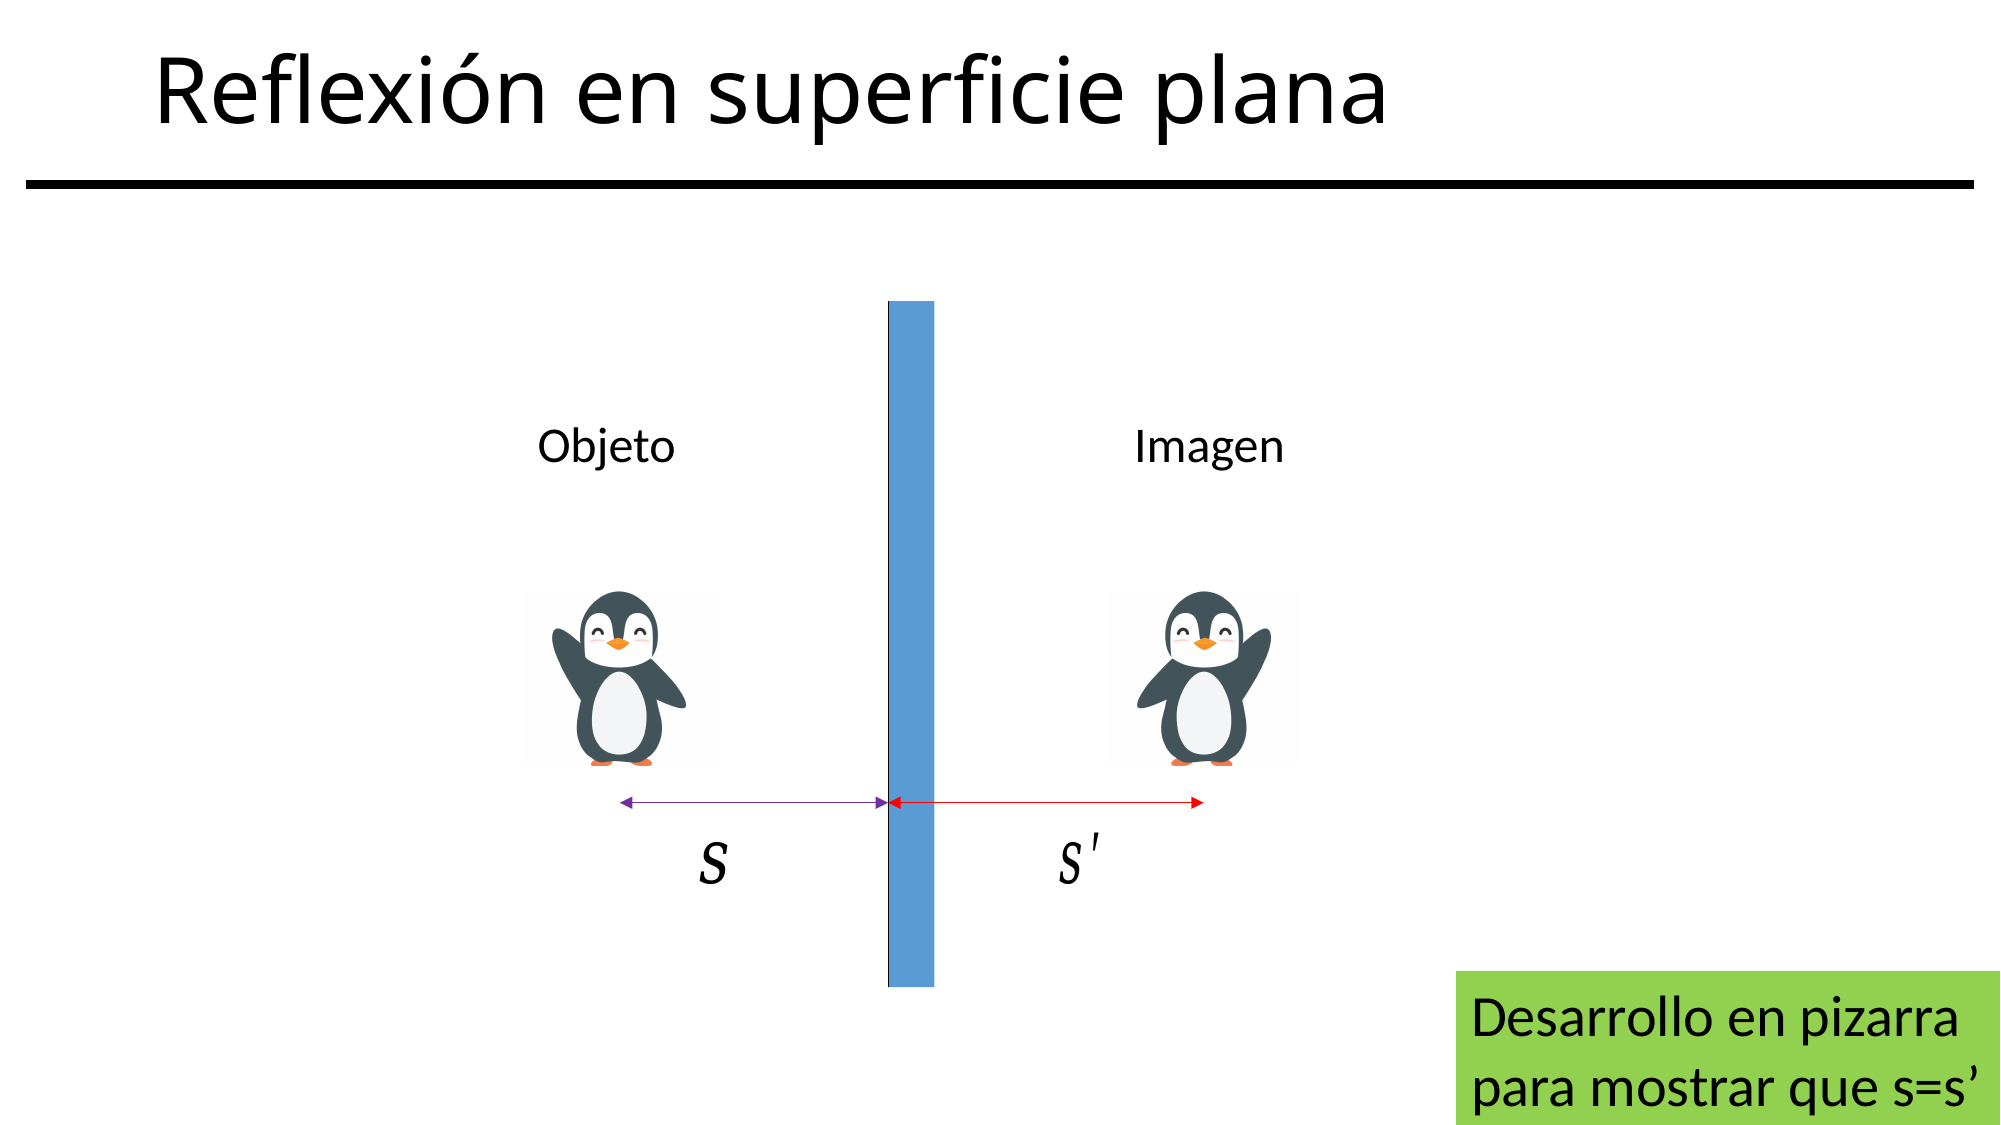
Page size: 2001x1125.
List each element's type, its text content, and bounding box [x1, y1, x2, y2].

picture [522, 589, 716, 766]
text_box Imagen [1119, 405, 1300, 481]
title Reflexión en superficie plana [137, 26, 1863, 161]
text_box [619, 802, 888, 903]
picture [1107, 589, 1301, 766]
text_box Objeto [522, 405, 691, 481]
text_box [888, 802, 1204, 903]
text_box Desarrollo en pizarra para mostrar que s=s’ [1456, 970, 2000, 1125]
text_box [716, 620, 1107, 667]
